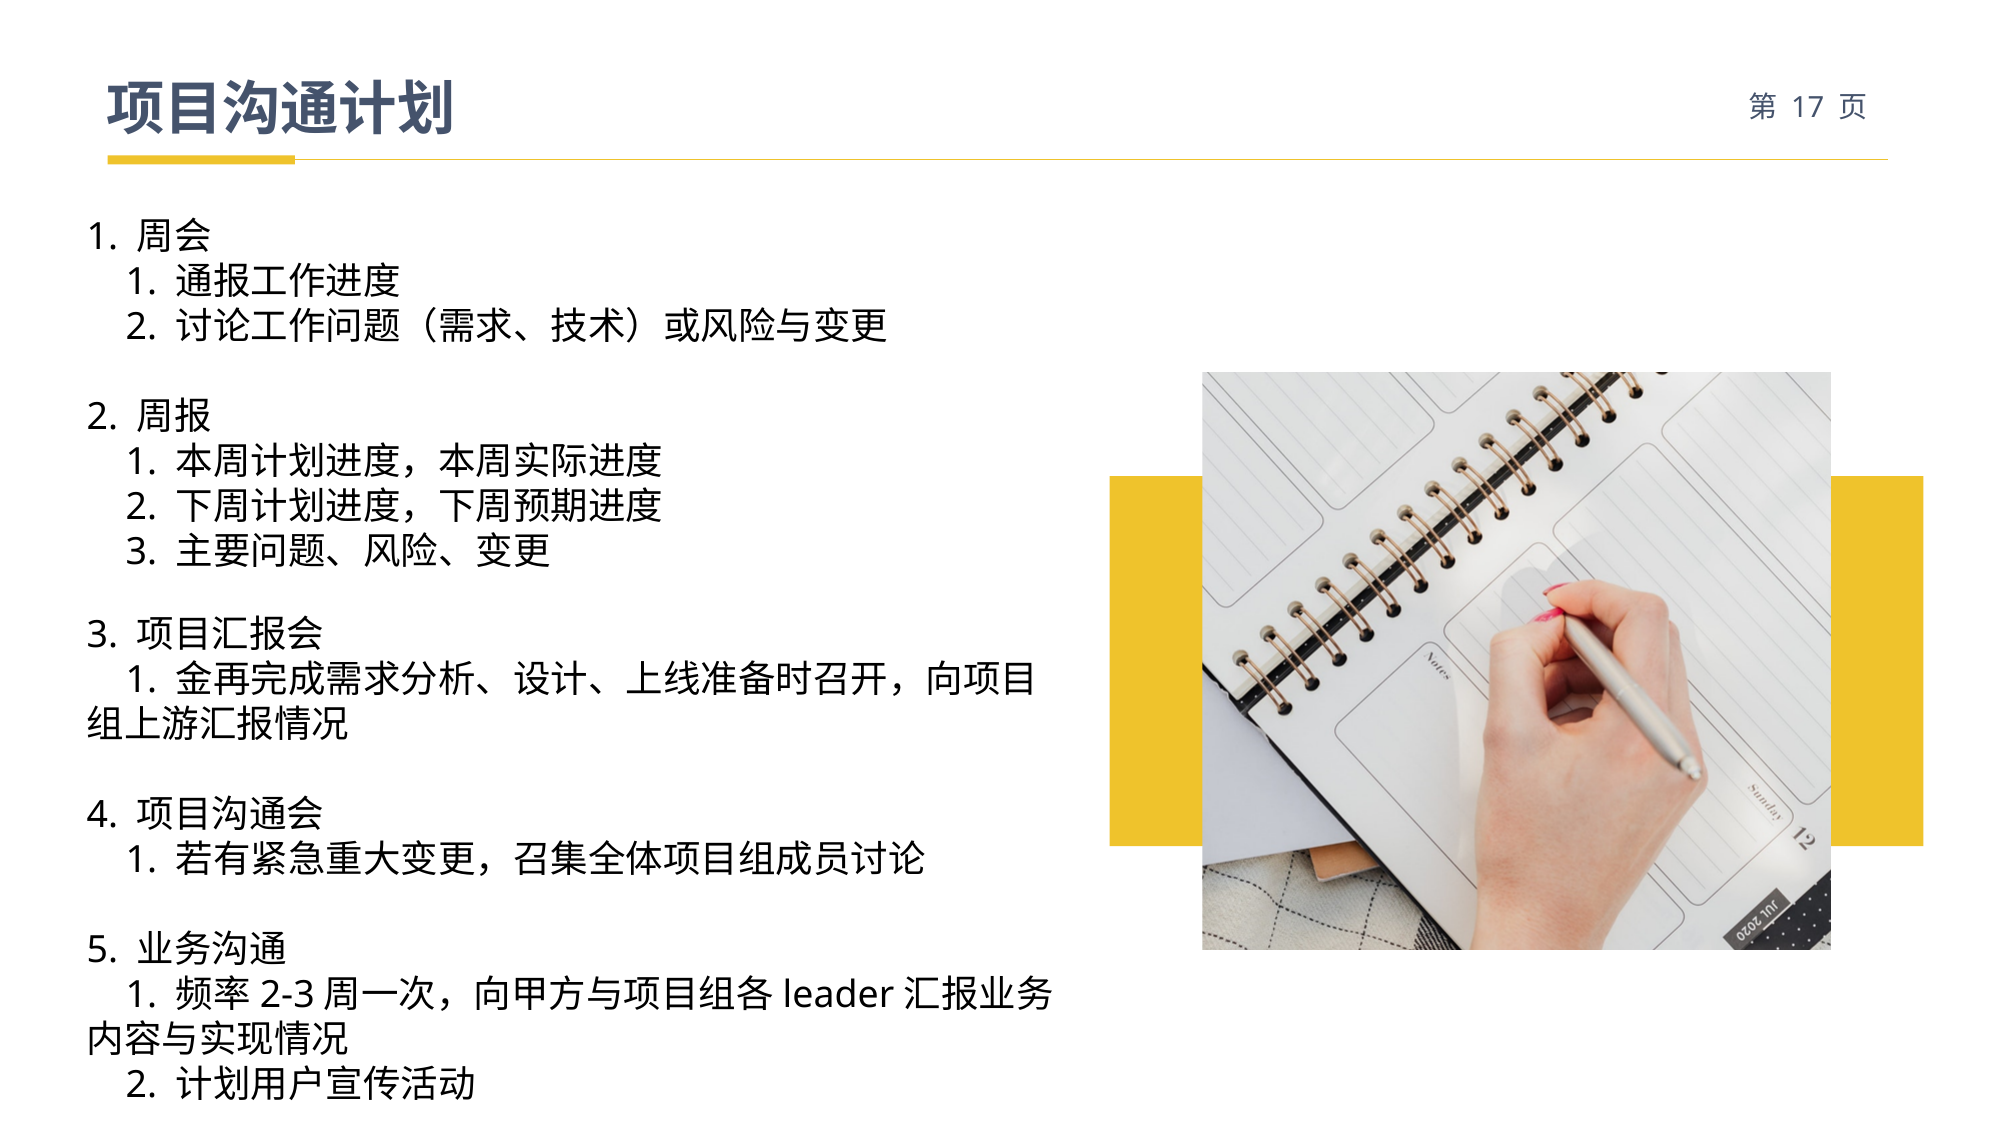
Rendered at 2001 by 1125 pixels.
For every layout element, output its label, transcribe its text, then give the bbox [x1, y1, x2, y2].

text_box 3. 项目汇报会 1. 金再完成需求分析、设计、上线准备时召开，向项目组上游汇报情况 4. 项目沟通会 1. 若有紧急重大变更，召集全体项目组成员讨论 5. 业务沟通 1. 频率2-3周一次，向甲方与项目组各leader汇报业务内容与实现情况 2. 计划用户宣传活动 [71, 602, 1072, 1113]
text_box 项目沟通计划 [91, 63, 471, 149]
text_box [1109, 372, 1924, 950]
text_box 1. 周会 1. 通报工作进度 2. 讨论工作问题（需求、技术）或风险与变更 2. 周报 1. 本周计划进度，本周实际进度 2. 下周计划进度，下周预期进度 3. 主要问题、风险、变更 [71, 204, 1072, 579]
